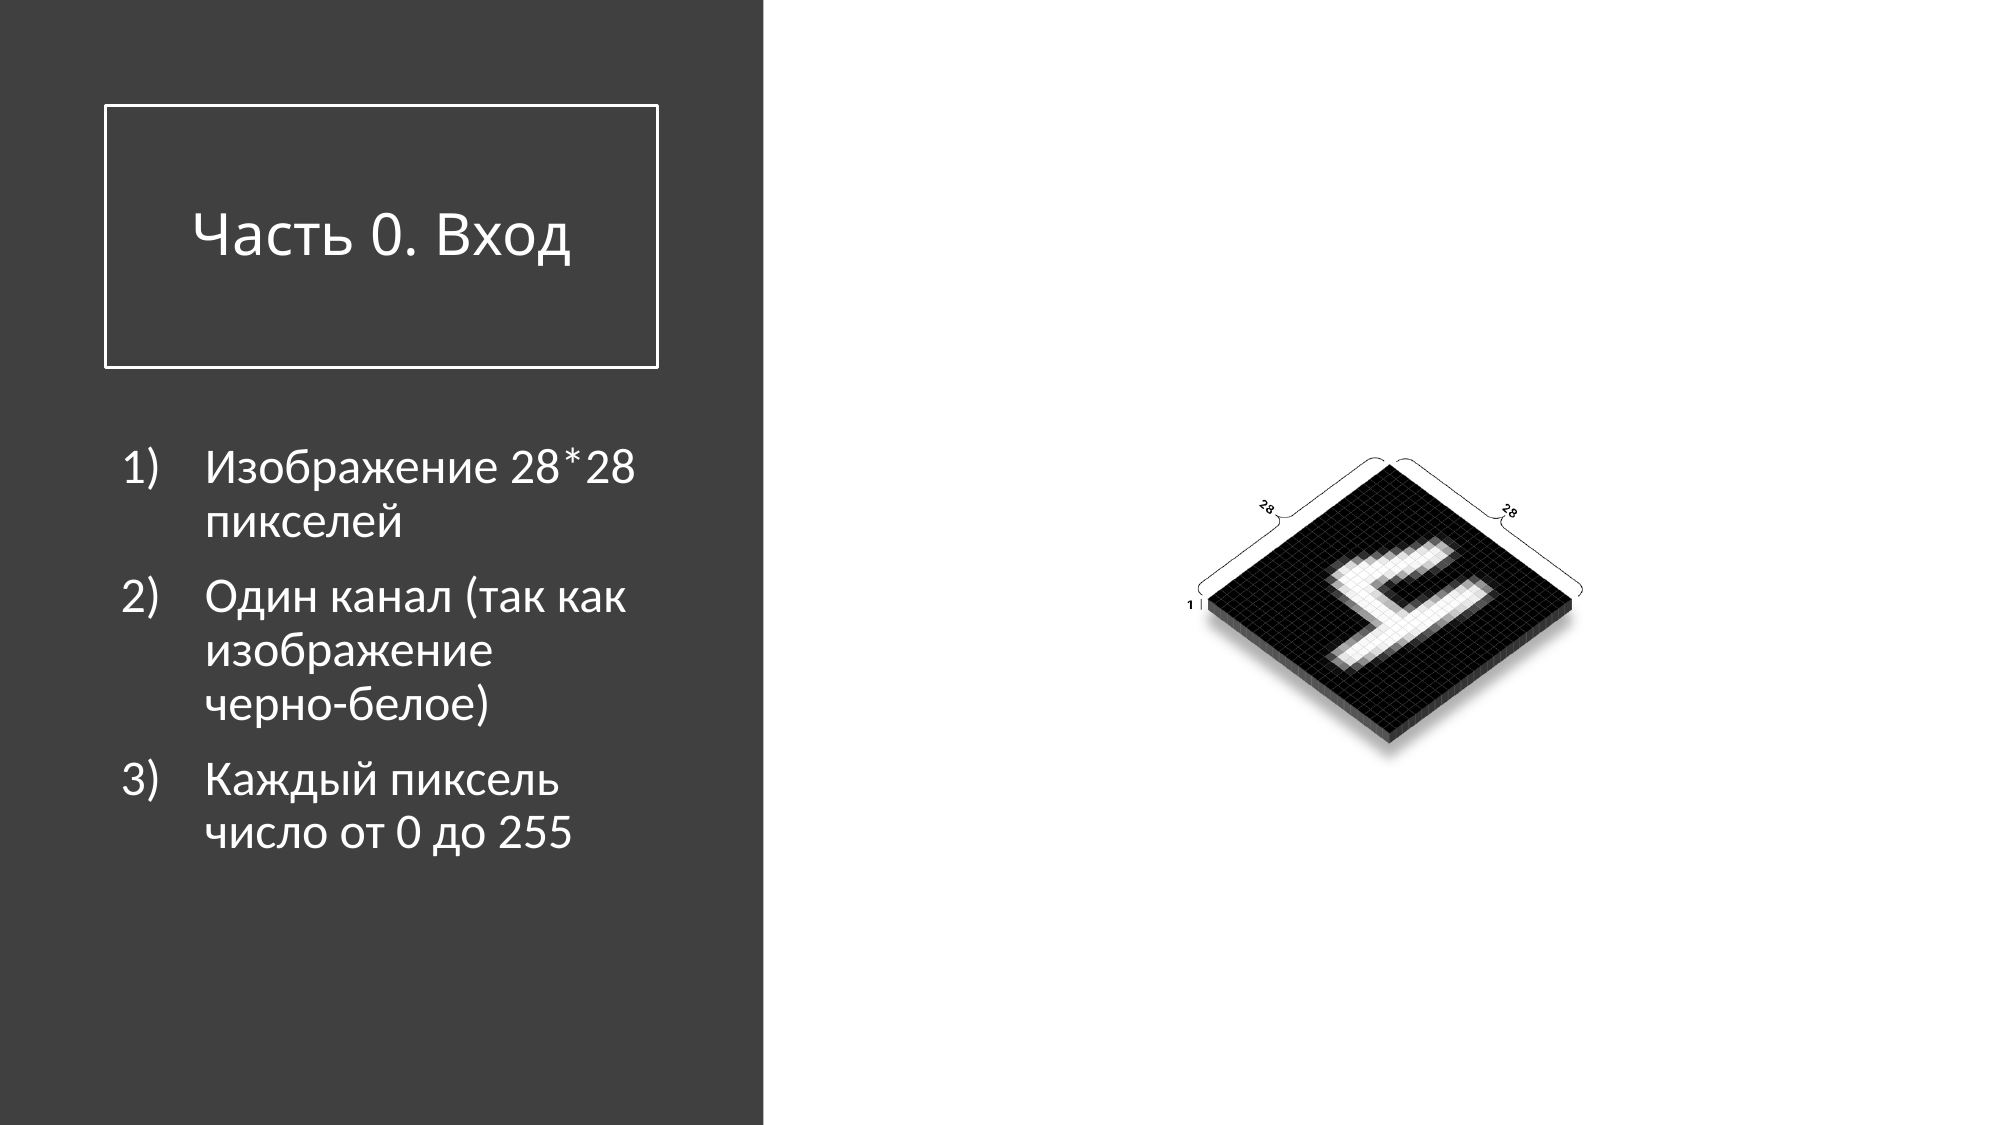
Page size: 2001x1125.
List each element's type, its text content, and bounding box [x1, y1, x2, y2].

list Изображение 28*28 пикселей Один канал (так как изображение черно-белое) Каждый пиксель число от 0 до 255 [105, 432, 658, 994]
title Часть 0. Вход [105, 105, 658, 368]
text_box [0, 0, 764, 1125]
picture [778, 432, 2000, 790]
